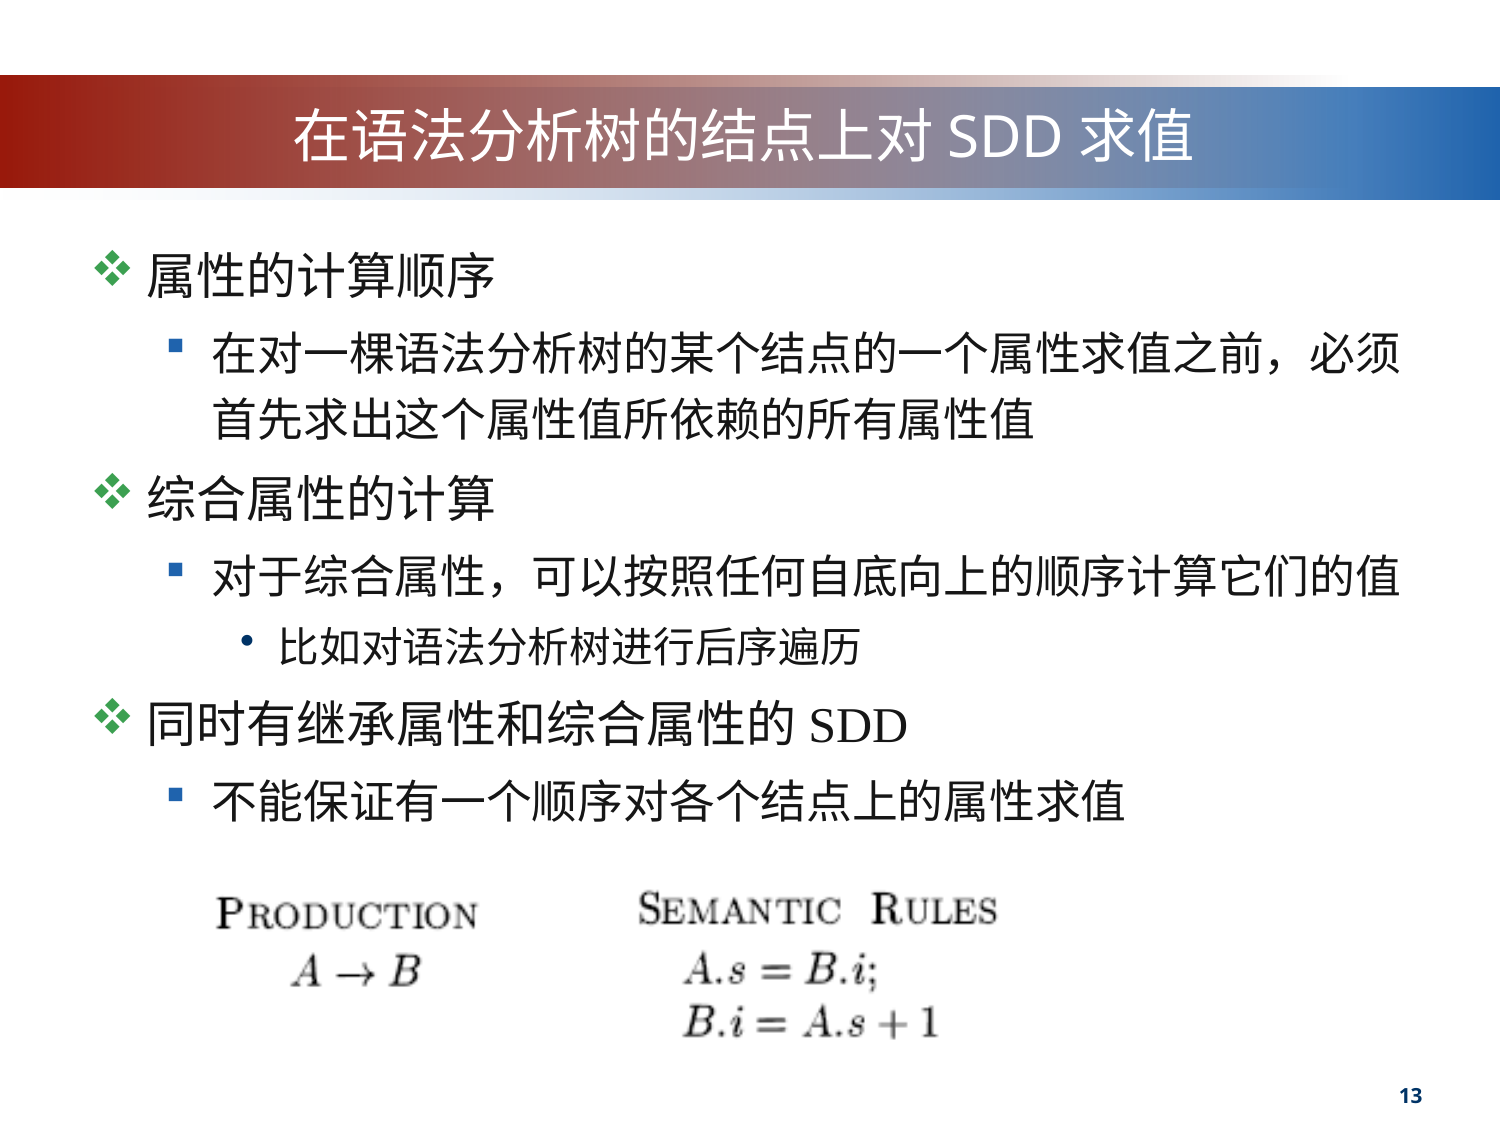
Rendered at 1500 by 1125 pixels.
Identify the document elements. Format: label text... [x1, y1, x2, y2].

picture [174, 874, 1026, 1064]
title 在语法分析树的结点上对SDD求值 [137, 87, 1351, 181]
slide_number 13 [1087, 1074, 1438, 1117]
list 属性的计算顺序 在对一棵语法分析树的某个结点的一个属性求值之前，必须首先求出这个属性值所依赖的所有属性值 综合属性的计算 对于综合属性，可以按照任何自底向上的顺序计算它们的值 比如对语法分析树进行后序遍历 同时有继承属性和综合属性的SDD 不能保证有一个顺序对各个结点上的属性求值 [74, 224, 1426, 863]
